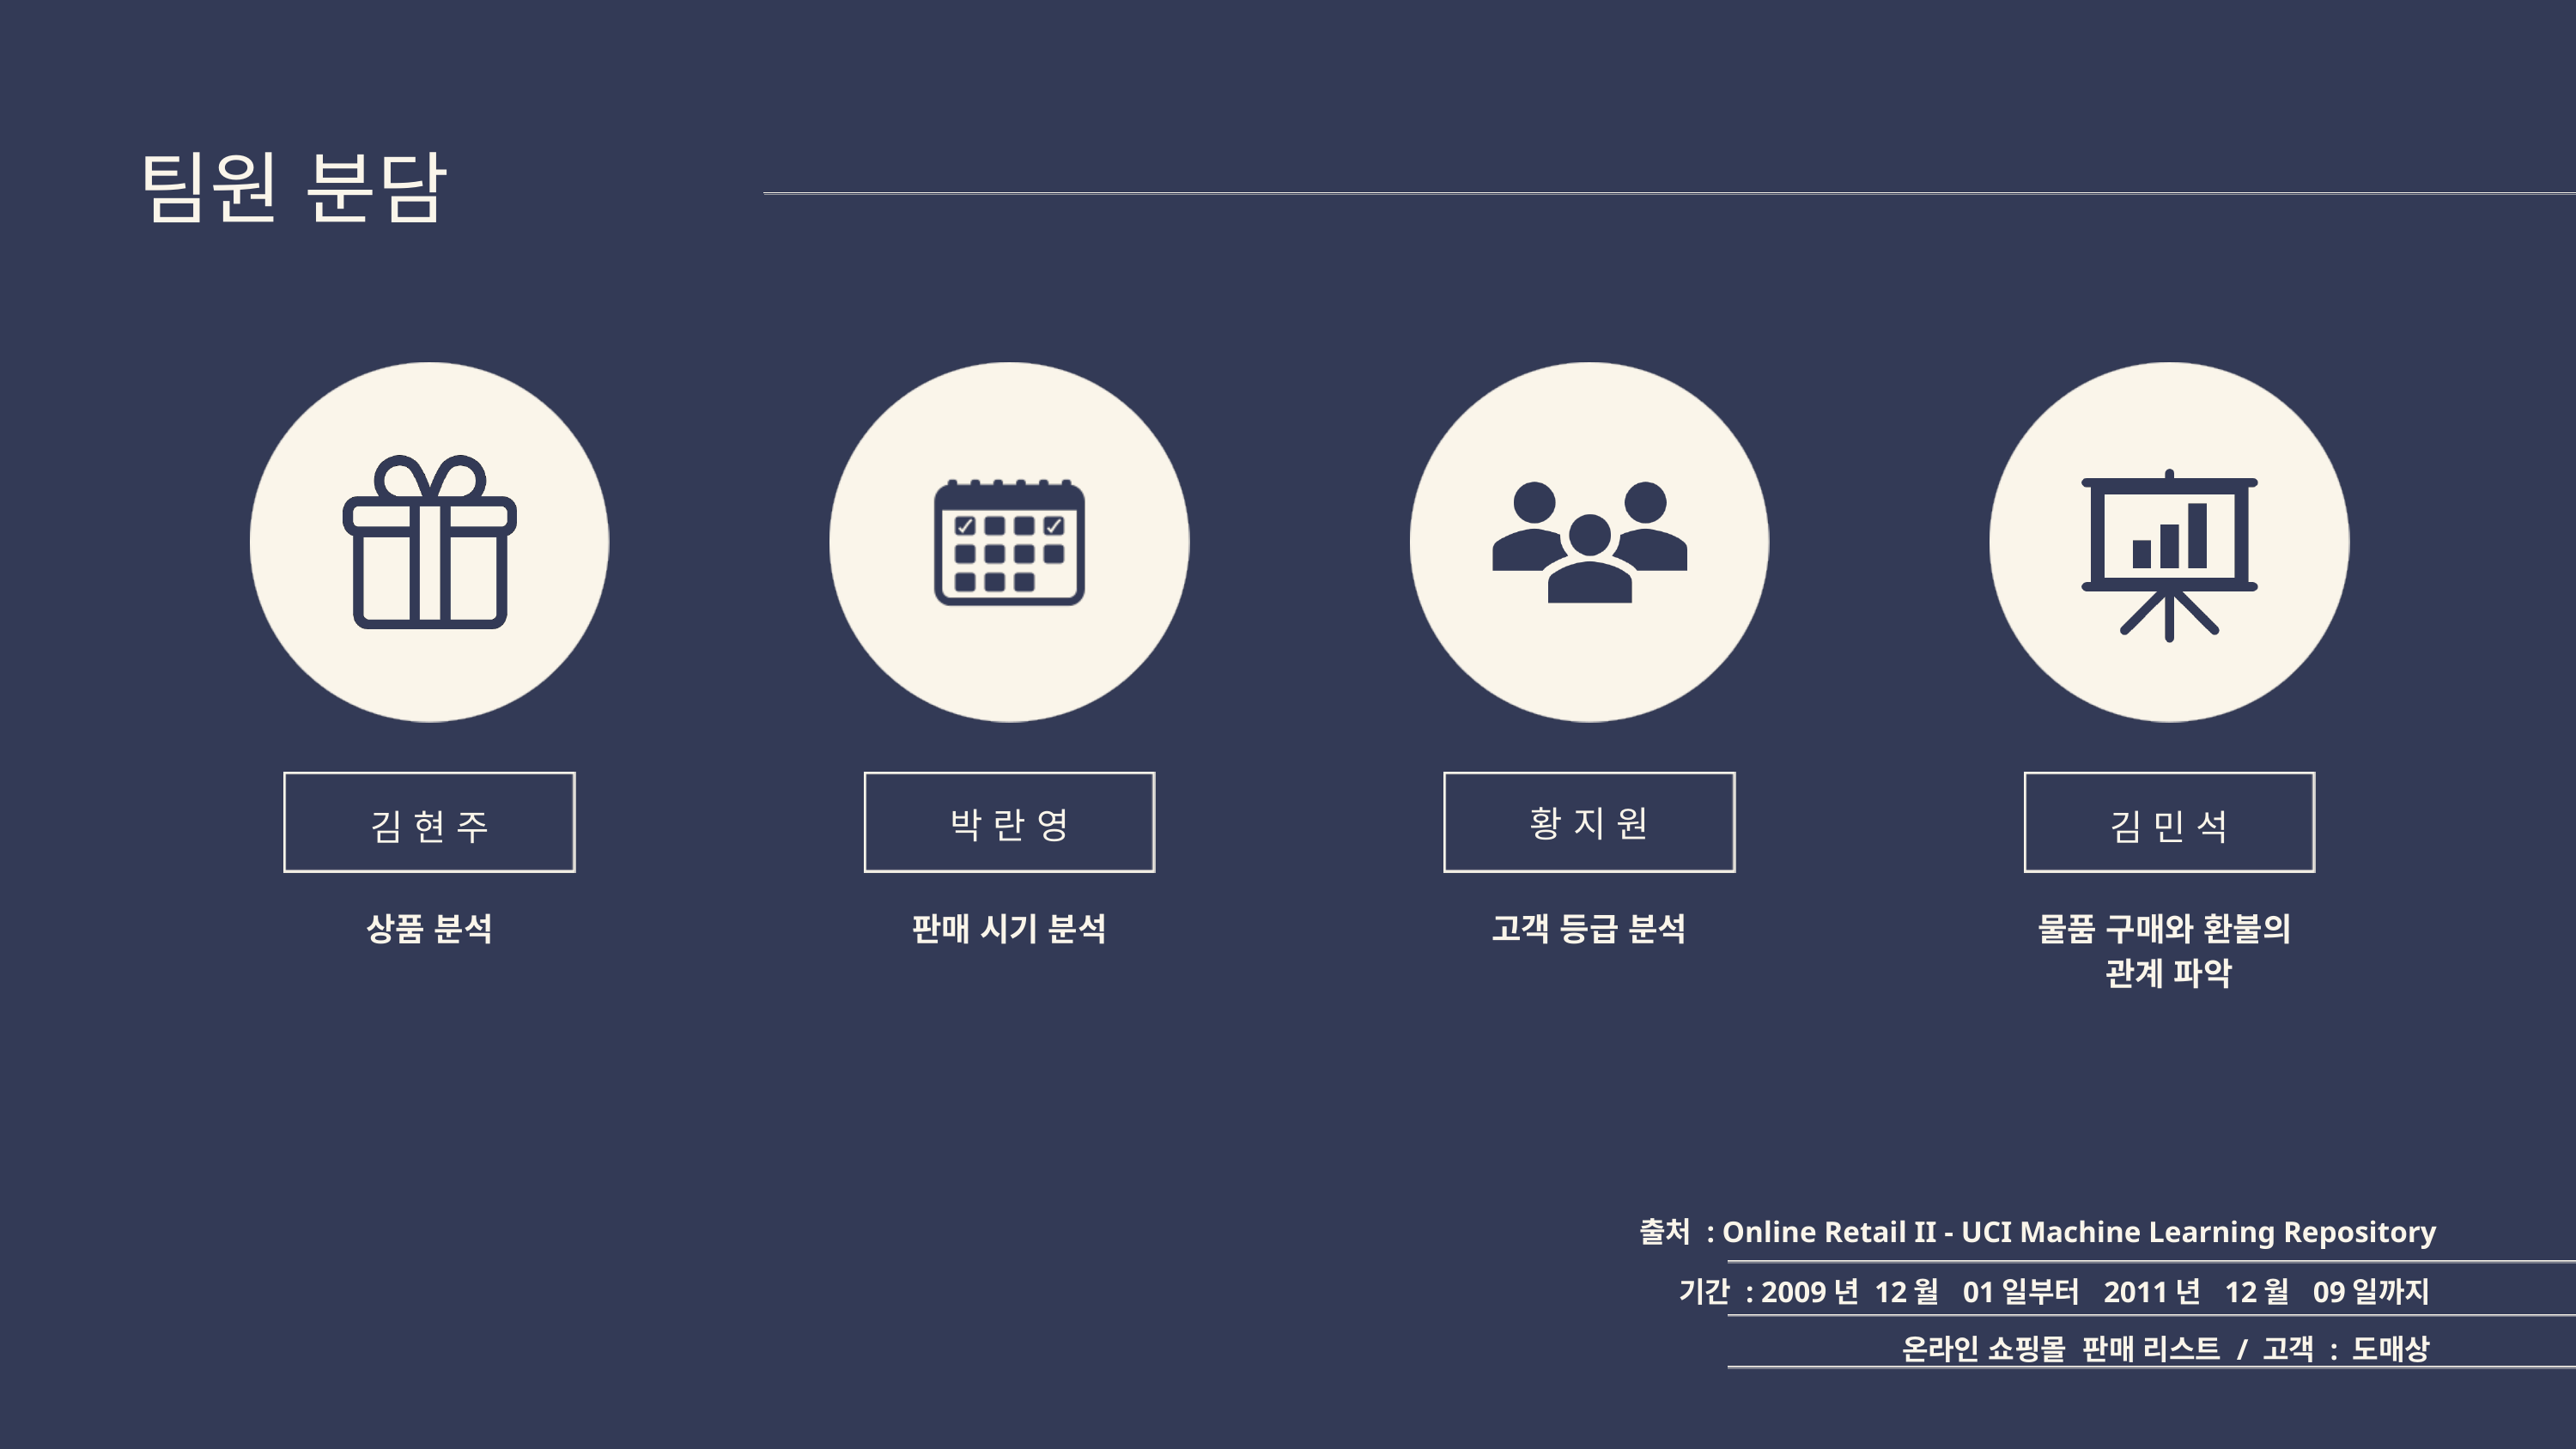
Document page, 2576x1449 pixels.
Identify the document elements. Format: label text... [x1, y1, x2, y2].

picture [763, 192, 2576, 196]
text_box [1409, 362, 1770, 723]
text_box 기간 : 2009년 12월 01일부터 2011년 12월 09일까지 [1674, 1276, 2432, 1304]
text_box 고객 등급 분석 [1423, 902, 1757, 1039]
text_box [1990, 362, 2350, 723]
text_box 판매 시기 분석 [805, 902, 1215, 1039]
text_box 온라인 쇼핑몰 판매 리스트 / 고객 : 도매상 [1710, 1328, 2432, 1368]
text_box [863, 772, 1156, 873]
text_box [249, 362, 611, 723]
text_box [283, 772, 576, 873]
text_box 팀원 분담 [137, 124, 1033, 254]
text_box 상품 분석 [263, 902, 597, 1039]
picture [1728, 1366, 2576, 1369]
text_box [829, 362, 1190, 723]
picture [1728, 1313, 2576, 1318]
text_box 출처 : Online Retail II - UCI Machine Learning Repository [1541, 1205, 2439, 1256]
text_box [2023, 772, 2316, 873]
text_box 물품 구매와 환불의 관계 파악 [1965, 902, 2375, 1039]
picture [1728, 1260, 2576, 1264]
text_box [1443, 772, 1736, 873]
